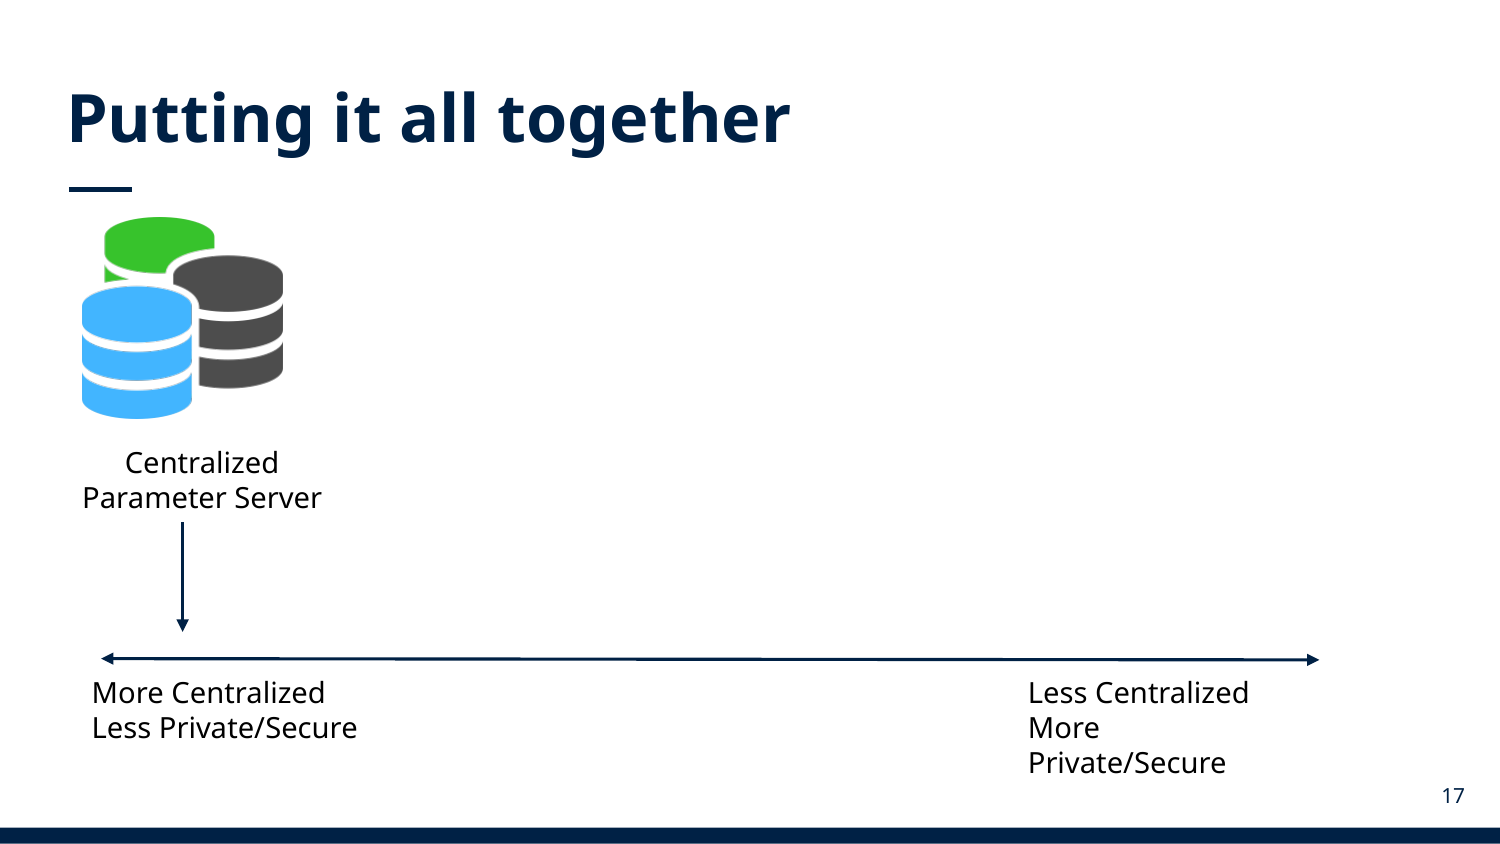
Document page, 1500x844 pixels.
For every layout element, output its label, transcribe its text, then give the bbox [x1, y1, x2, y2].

title Putting it all together [51, 61, 1449, 167]
text_box Centralized Parameter Server [64, 429, 340, 512]
slide_number 17 [1389, 764, 1480, 830]
picture [81, 216, 284, 419]
text_box Less Centralized More Private/Secure [1012, 667, 1320, 792]
text_box More Centralized Less Private/Secure [76, 659, 559, 792]
